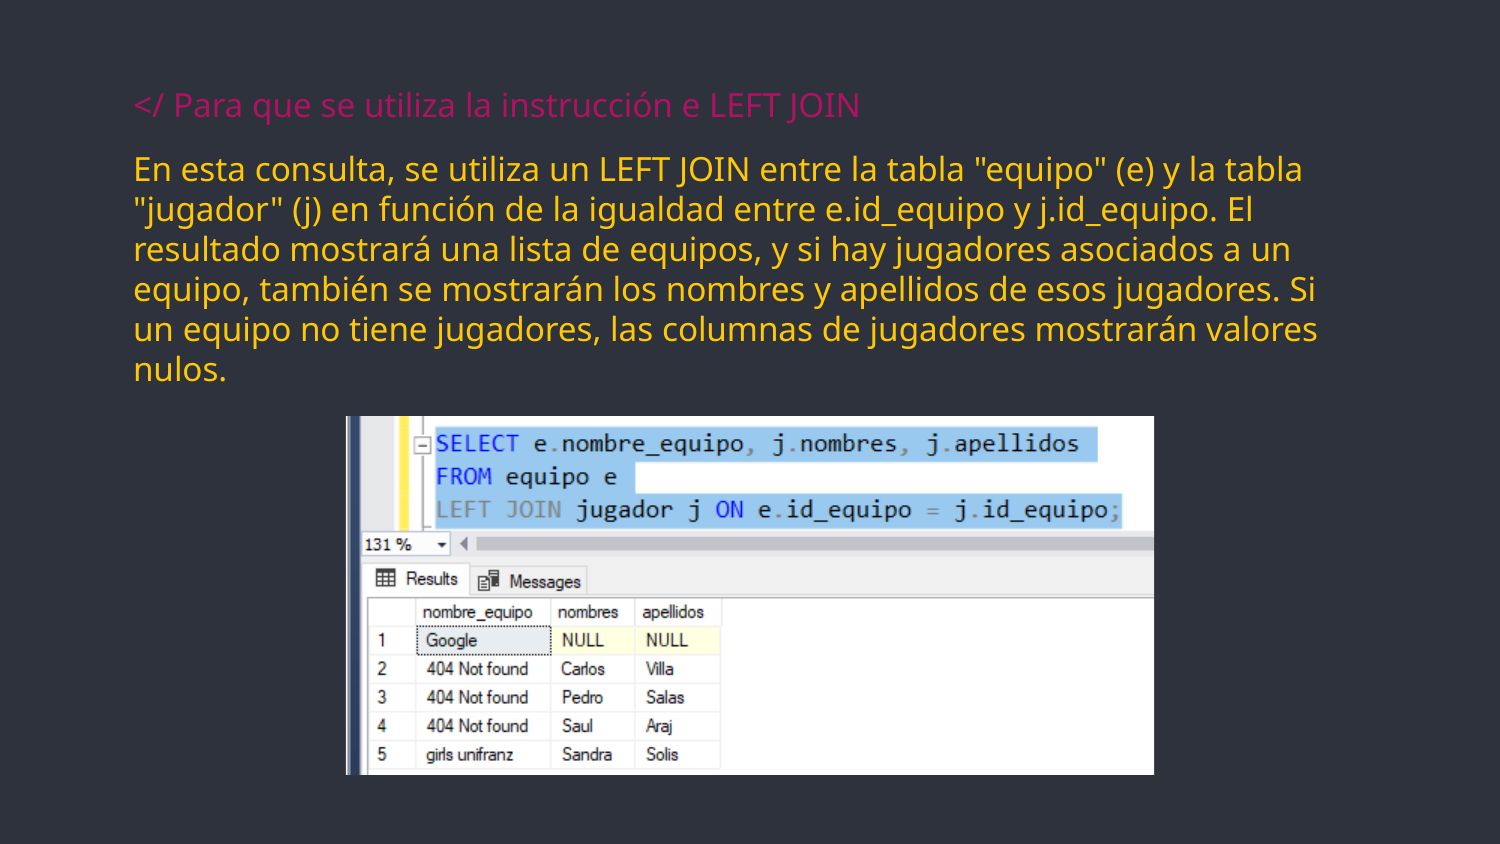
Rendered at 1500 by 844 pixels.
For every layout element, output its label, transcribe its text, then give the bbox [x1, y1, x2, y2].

picture [345, 416, 1155, 775]
text_box En esta consulta, se utiliza un LEFT JOIN entre la tabla "equipo" (e) y la tabla "jugador" (j) en función de la igualdad entre e.id_equipo y j.id_equipo. El resultado mostrará una lista de equipos, y si hay jugadores asociados a un equipo, también se mostrarán los nombres y apellidos de esos jugadores. Si un equipo no tiene jugadores, las columnas de jugadores mostrarán valores nulos. [118, 133, 1382, 422]
title </ Para que se utiliza la instrucción e LEFT JOIN [118, 69, 1382, 133]
